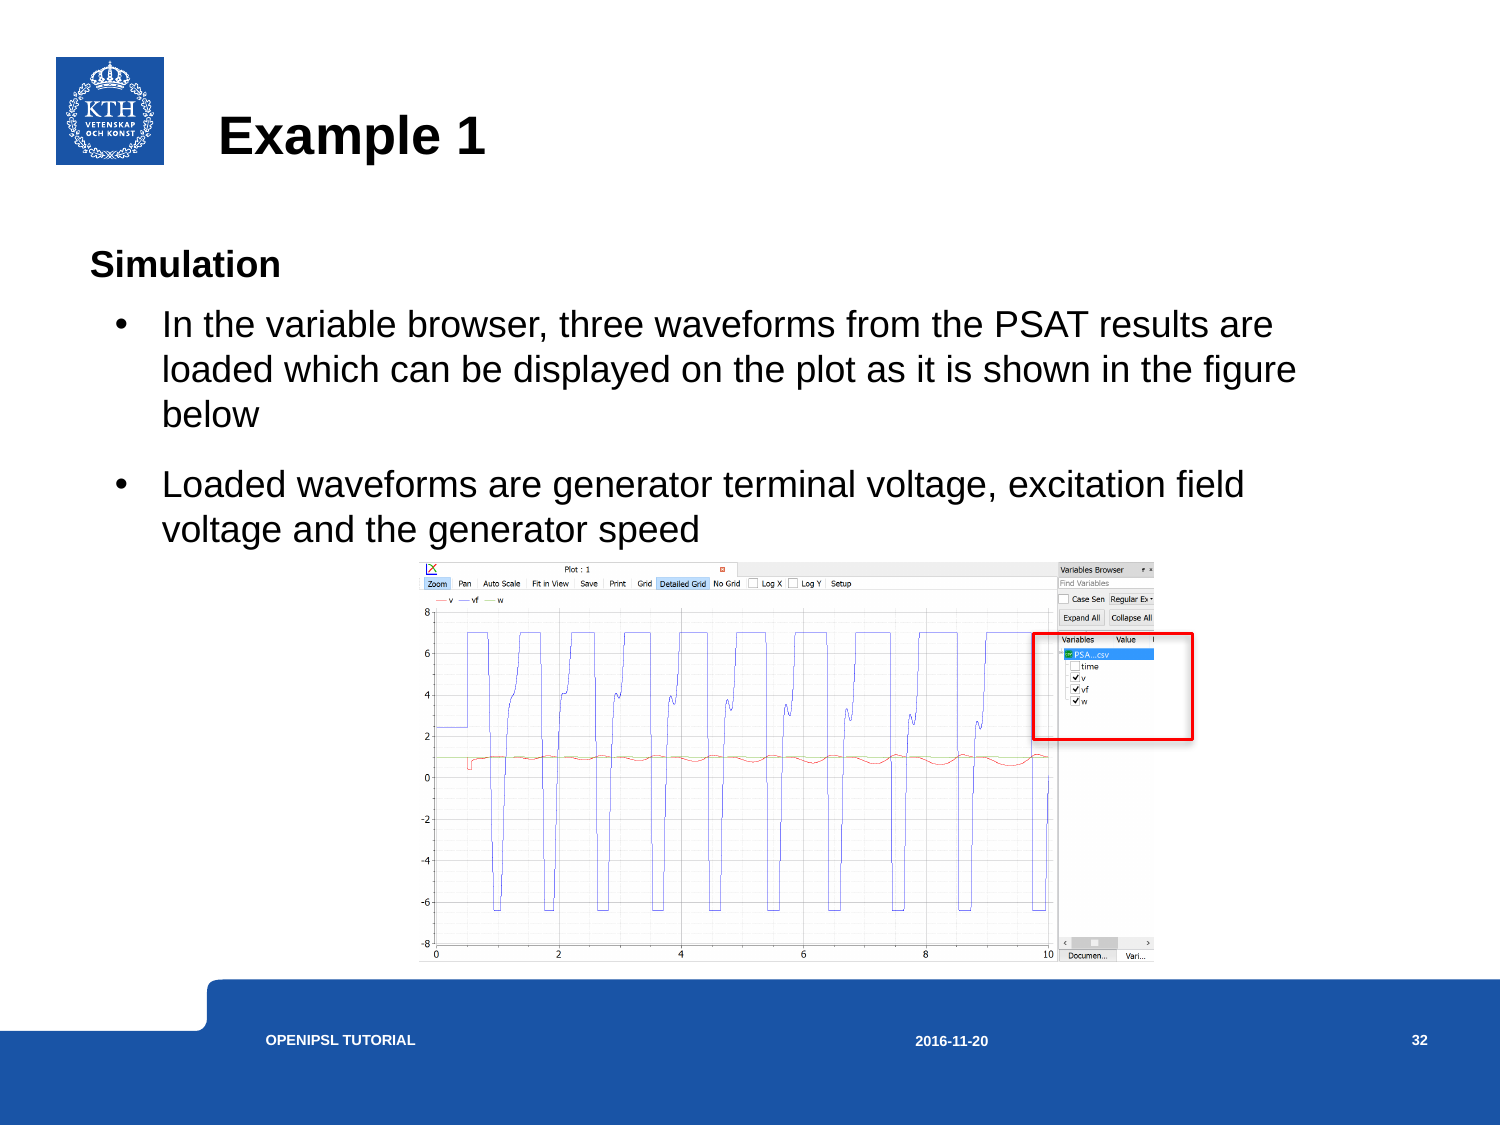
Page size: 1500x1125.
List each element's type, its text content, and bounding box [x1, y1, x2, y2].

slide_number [915, 1031, 1266, 1092]
text_box Simulation [74, 232, 1056, 293]
slide_number 32 [1340, 1030, 1428, 1091]
footer OpenIPSL Tutorial [265, 1030, 741, 1091]
title Example 1 [218, 55, 1447, 166]
picture [418, 562, 1155, 962]
text_box [1160, 633, 1194, 740]
text_box In the variable browser, three waveforms from the PSAT results are loaded which can be displayed on the plot as it is shown in the figure below Loaded waveforms are generator terminal voltage, excitation field voltage and the generator speed [100, 293, 1317, 661]
